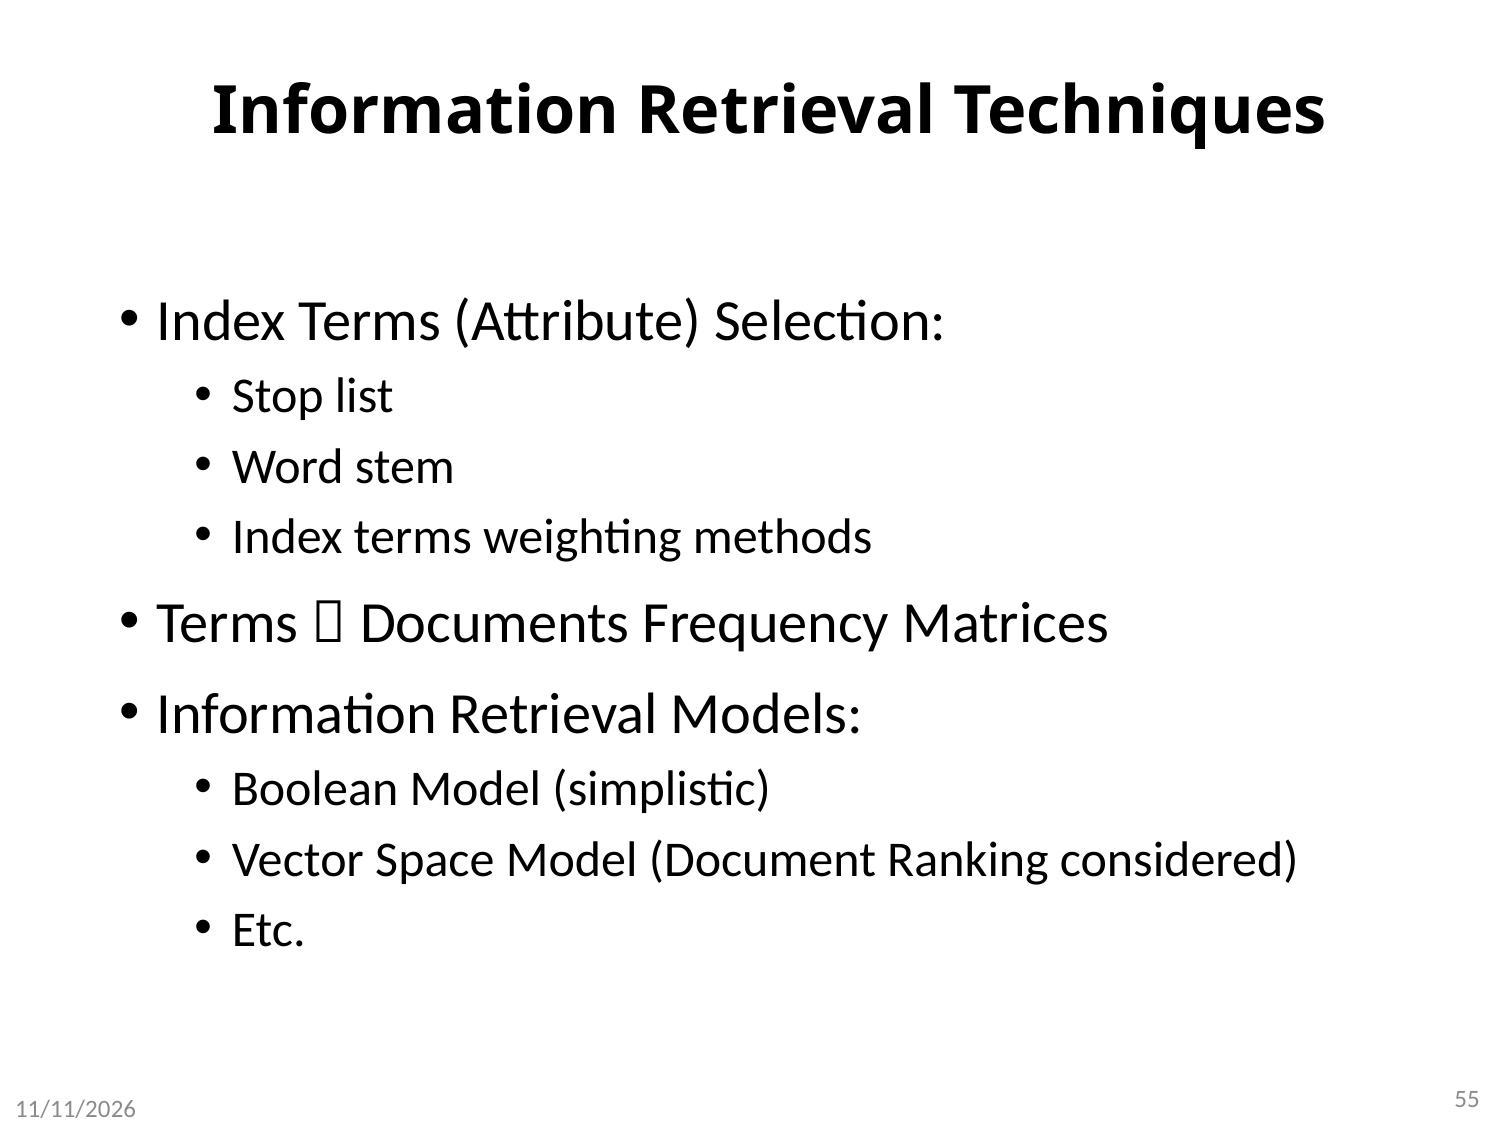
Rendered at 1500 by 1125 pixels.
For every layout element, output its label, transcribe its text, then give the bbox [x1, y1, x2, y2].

slide_number 55 [1157, 1080, 1495, 1116]
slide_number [0, 1089, 338, 1125]
list Index Terms (Attribute) Selection: Stop list Word stem Index terms weighting methods Terms  Documents Frequency Matrices Information Retrieval Models: Boolean Model (simplistic) Vector Space Model (Document Ranking considered) Etc. [104, 275, 1399, 989]
title Information Retrieval Techniques [103, 47, 1438, 176]
